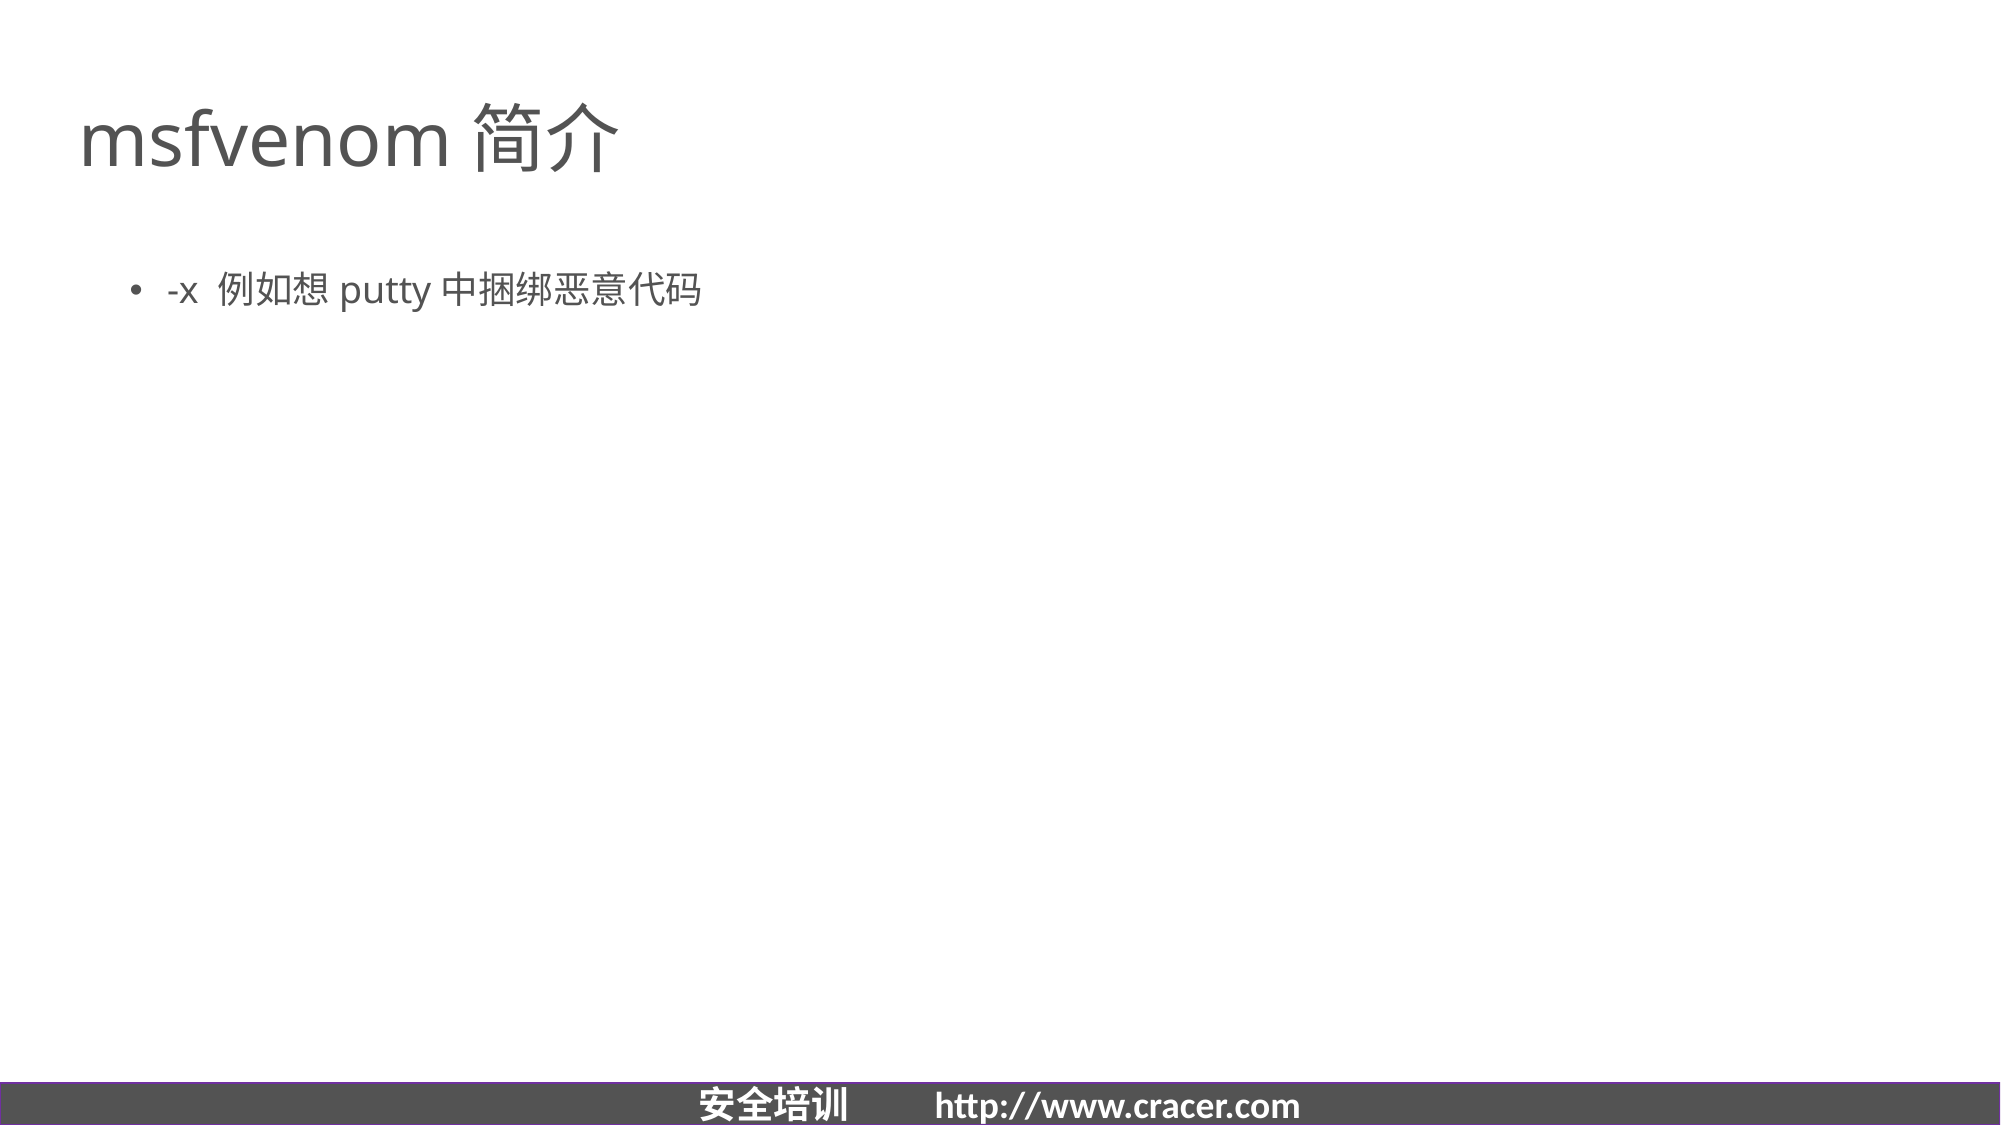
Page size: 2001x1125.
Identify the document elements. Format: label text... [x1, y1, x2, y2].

list -x 例如想putty中捆绑恶意代码 [114, 263, 1840, 954]
title msfvenom简介 [63, 89, 1434, 195]
